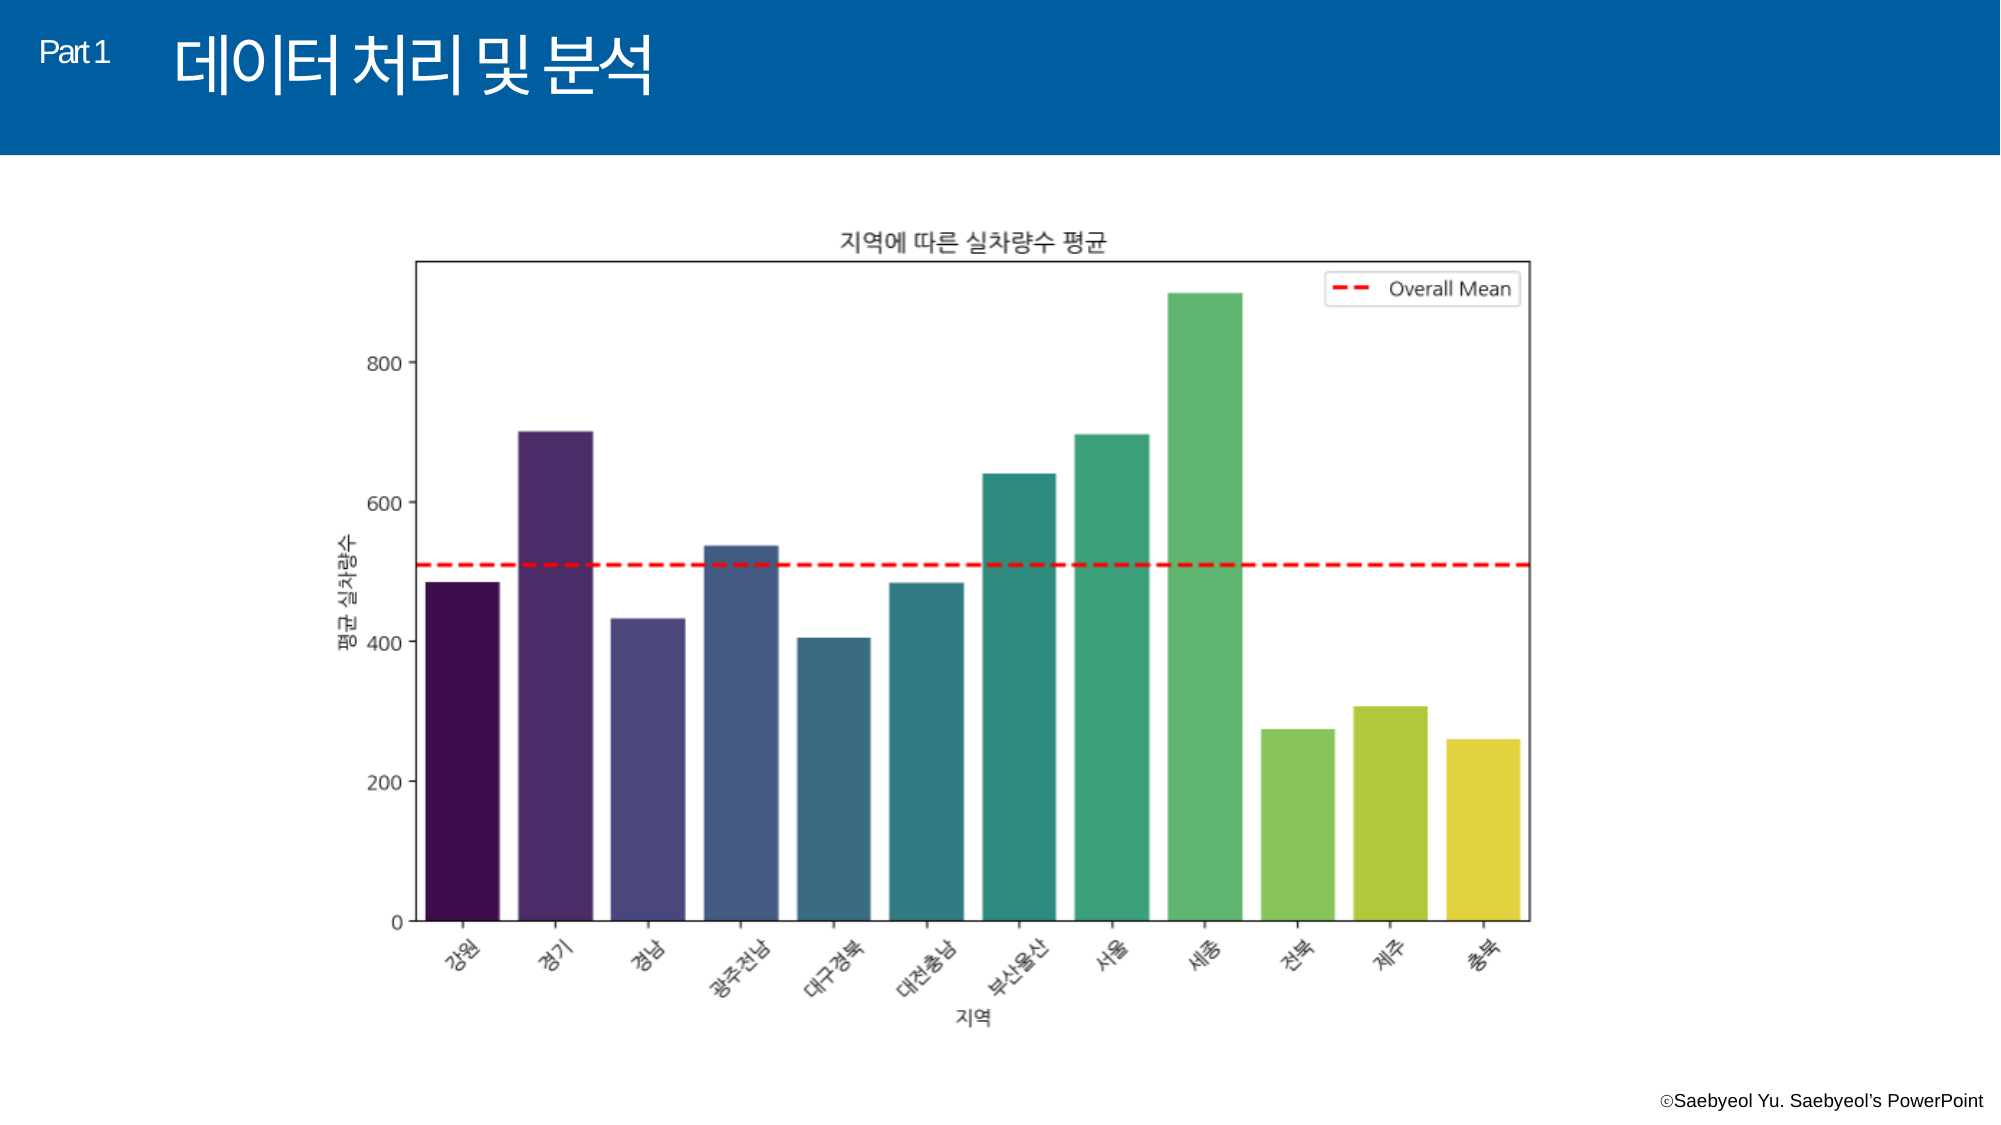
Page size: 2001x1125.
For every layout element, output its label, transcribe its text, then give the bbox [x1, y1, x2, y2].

picture [305, 214, 1586, 1049]
text_box 데이터 처리 및 분석 [157, 16, 687, 112]
text_box Part 1 [23, 22, 133, 78]
text_box [0, 0, 2000, 156]
